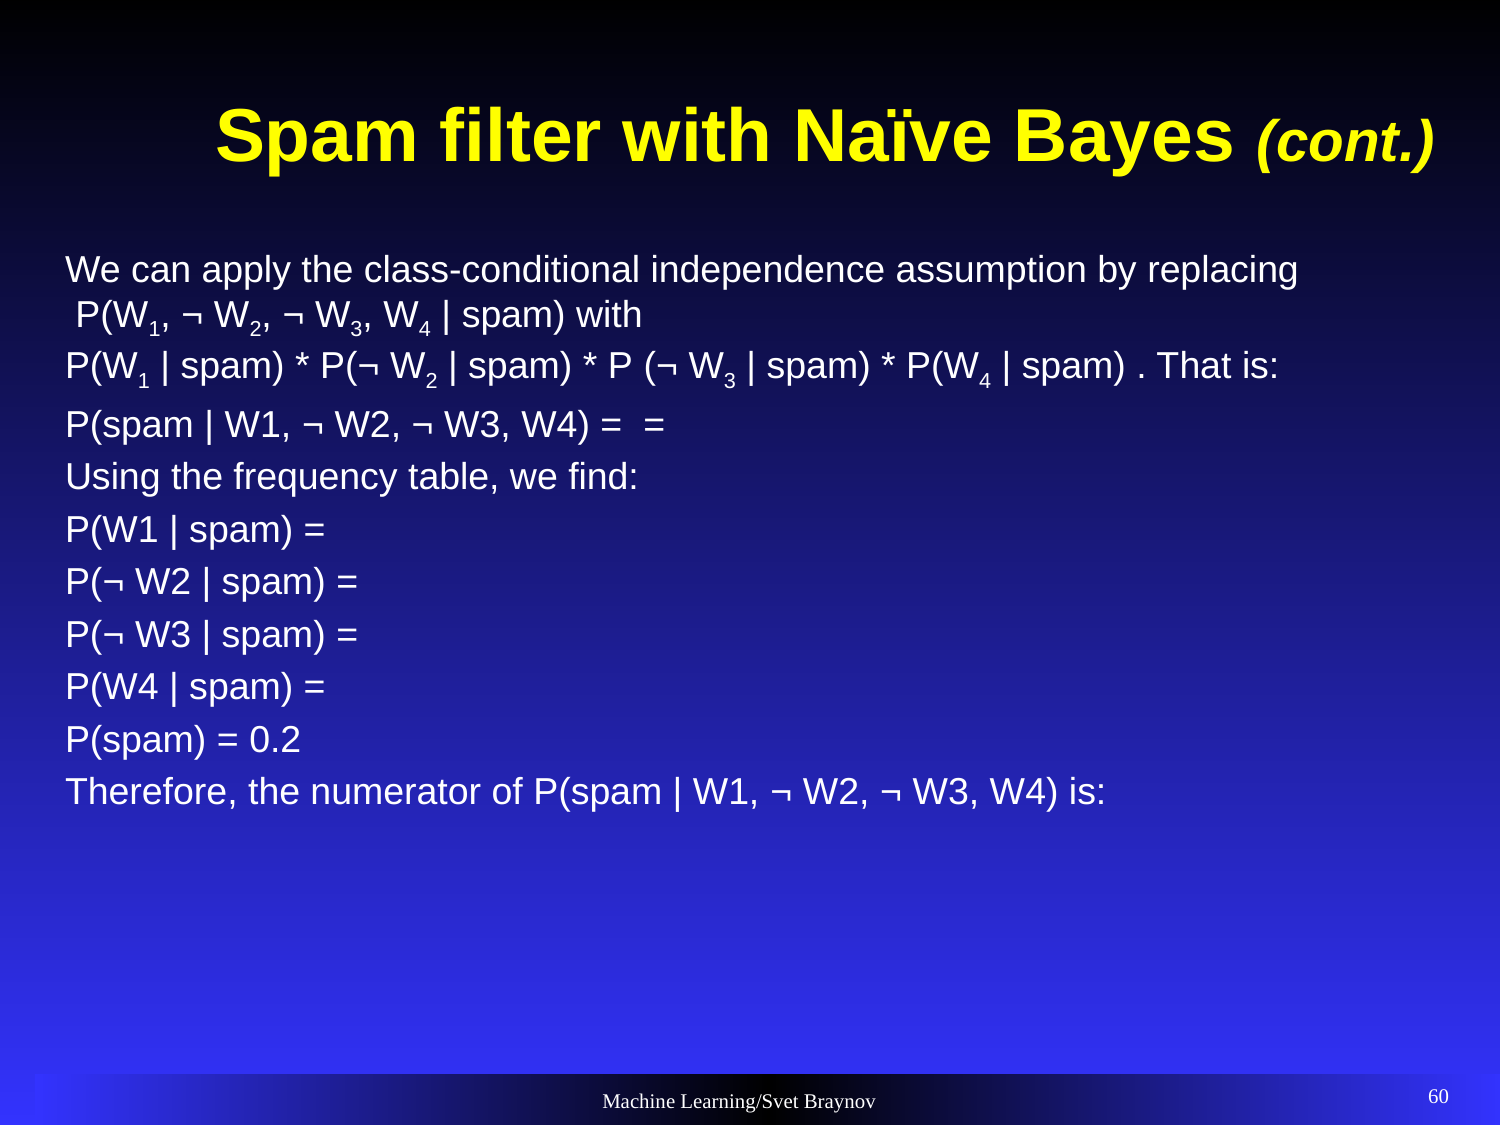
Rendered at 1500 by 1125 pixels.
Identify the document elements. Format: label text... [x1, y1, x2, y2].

title Spam filter with Naïve Bayes (cont.) [187, 37, 1463, 225]
slide_number 60 [1413, 1074, 1500, 1125]
